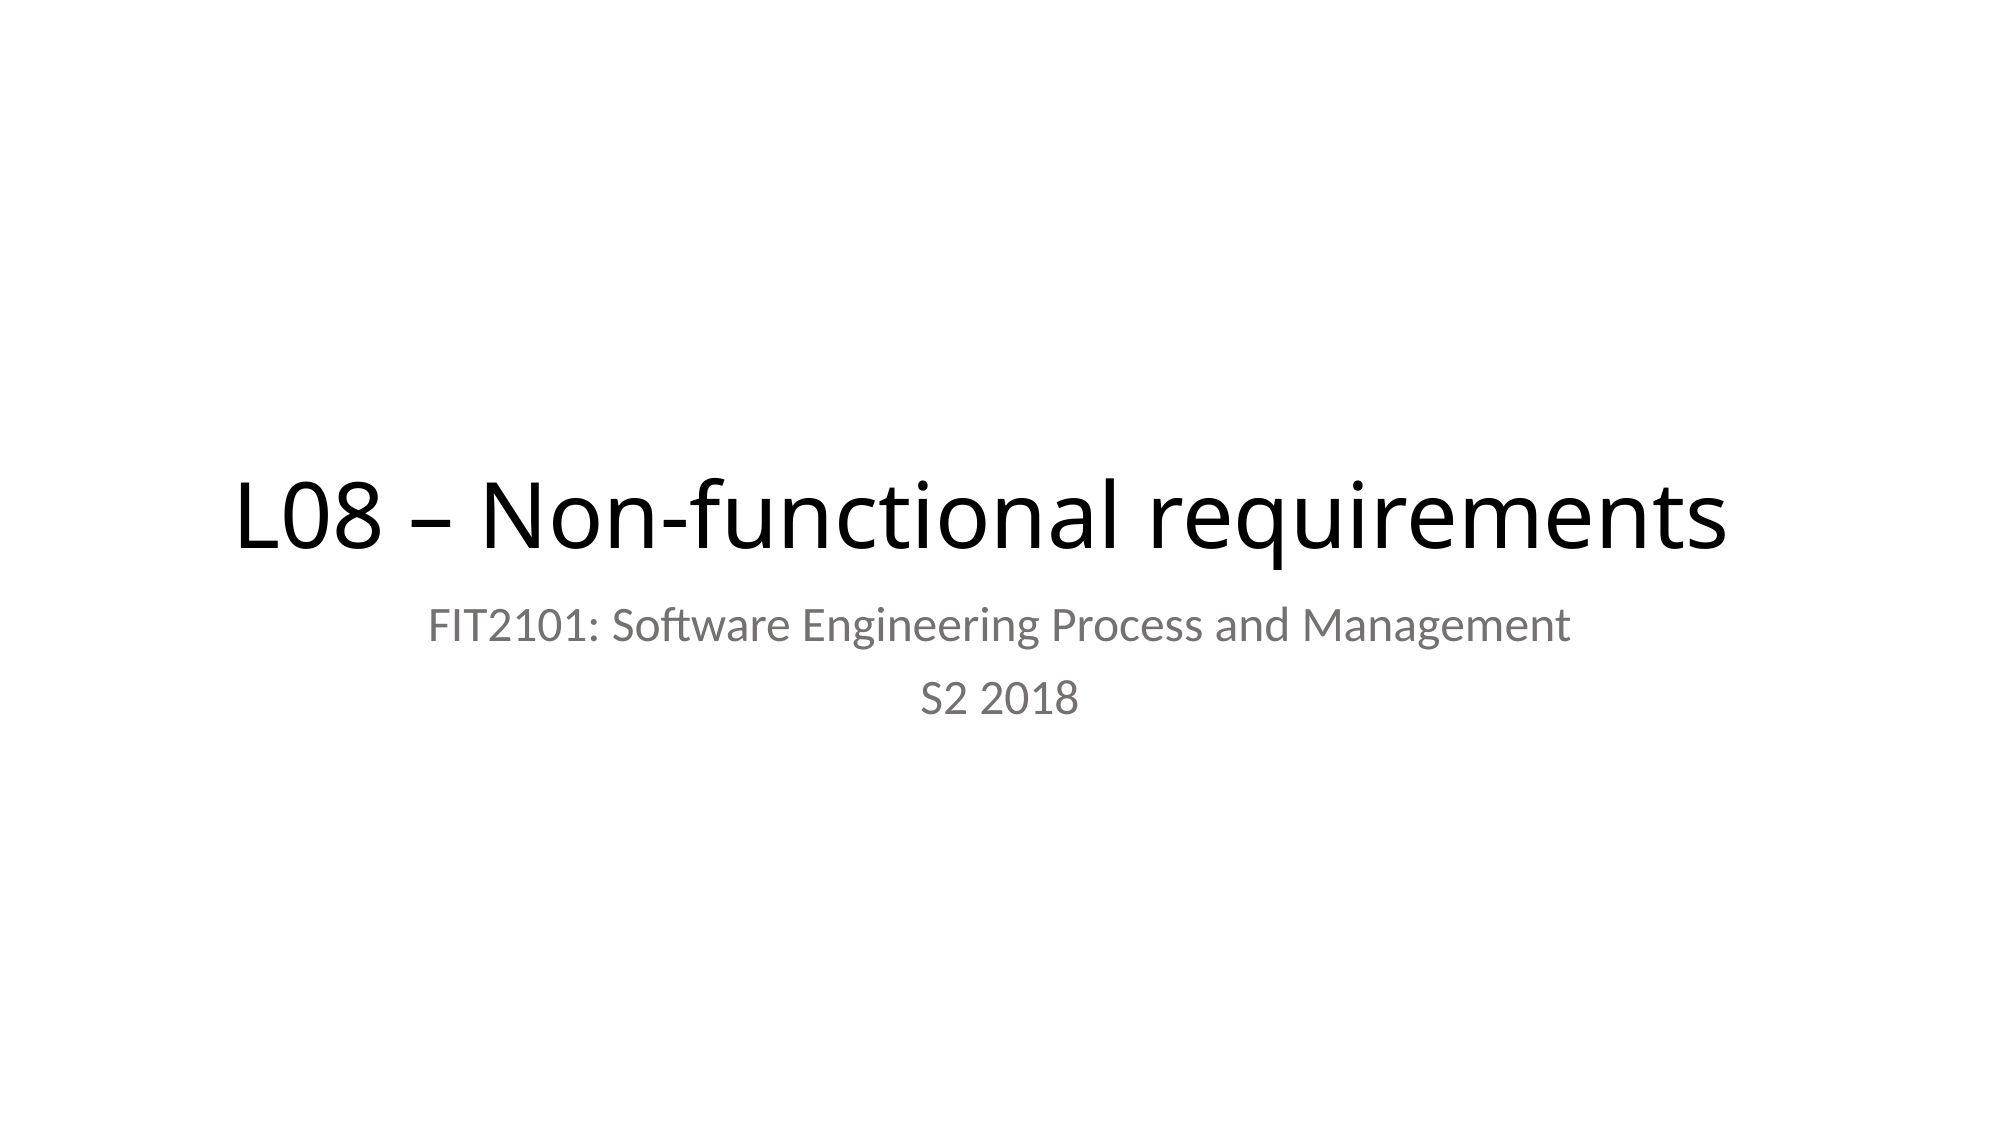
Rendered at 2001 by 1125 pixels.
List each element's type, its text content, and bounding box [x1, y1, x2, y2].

title L08 – Non-functional requirements [178, 184, 1786, 576]
subtitle FIT2101: Software Engineering Process and Management S2 2018 [249, 590, 1750, 735]
